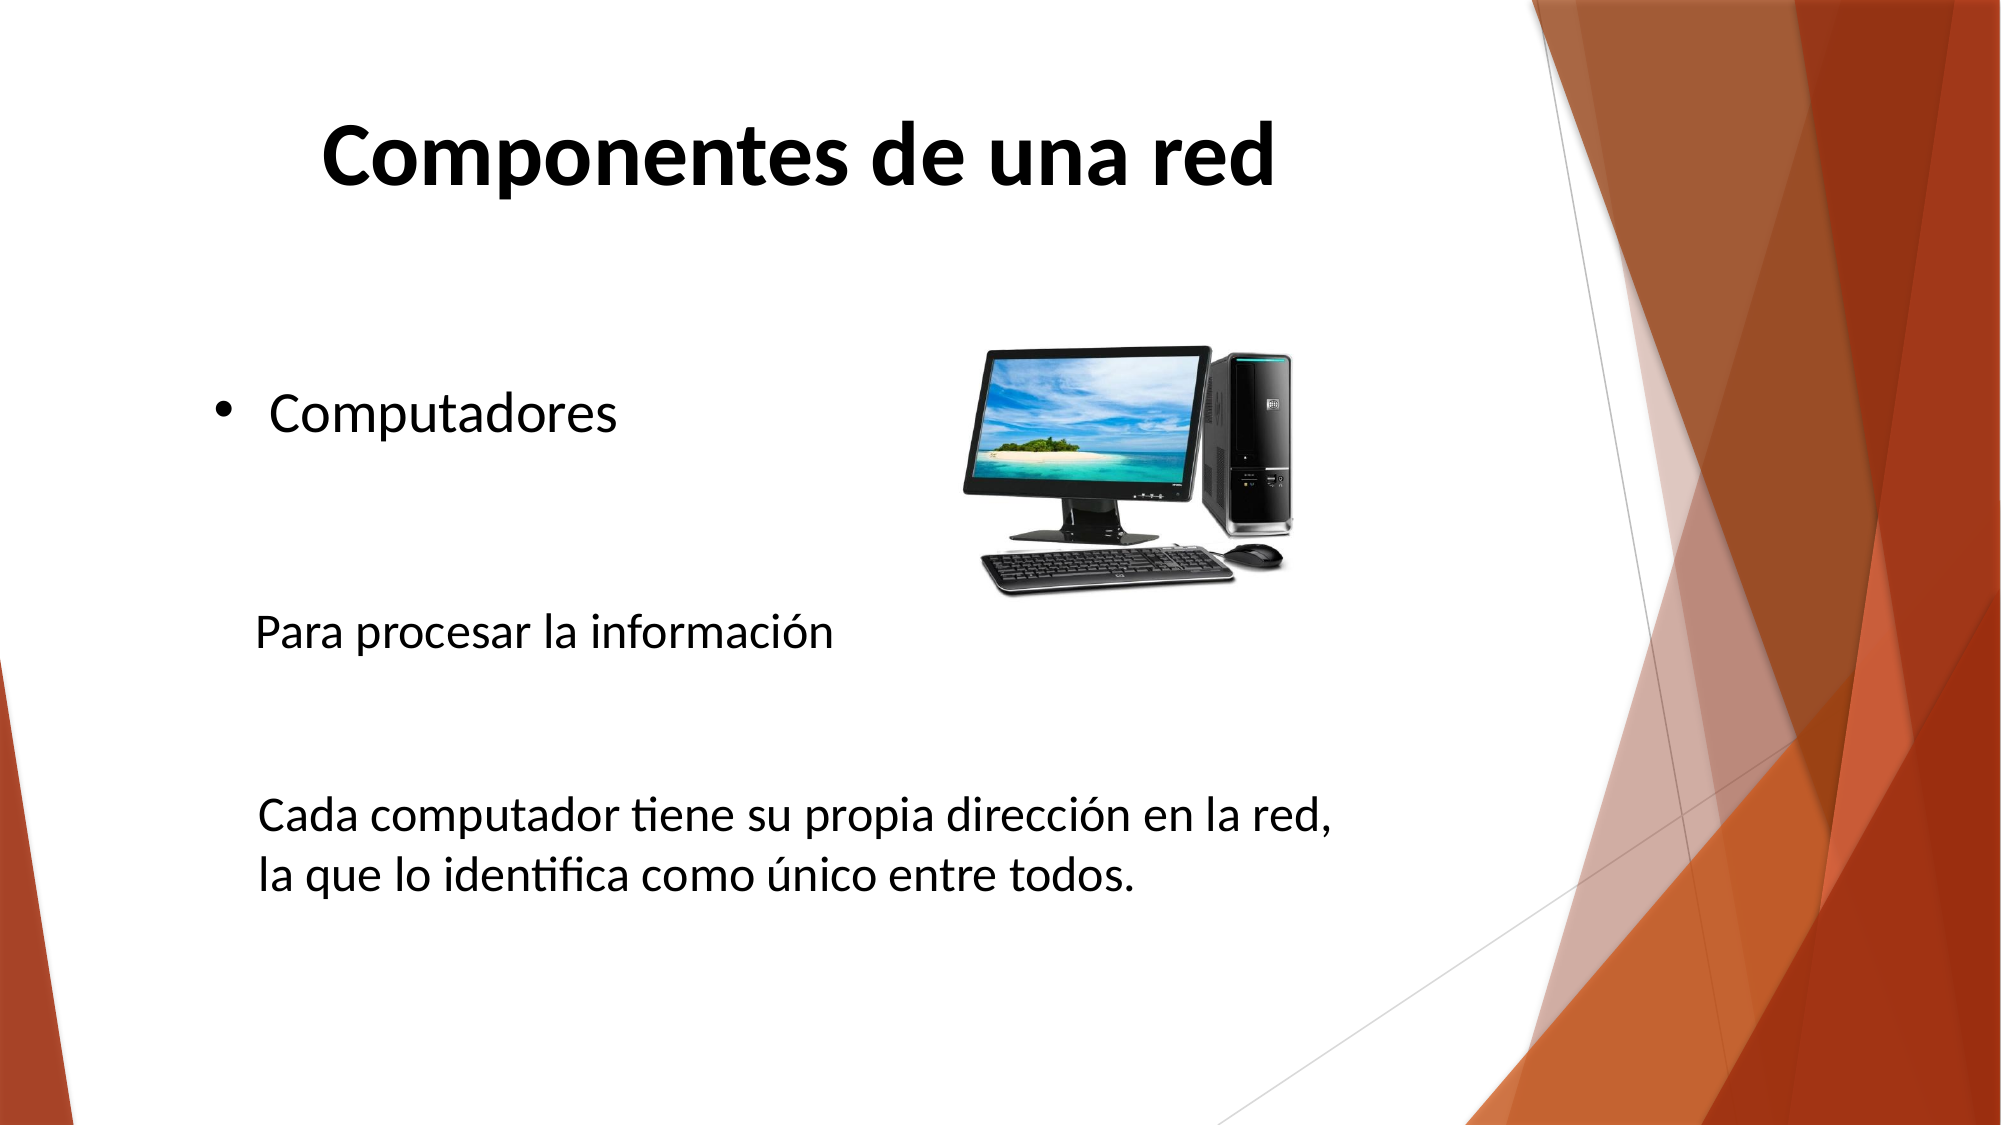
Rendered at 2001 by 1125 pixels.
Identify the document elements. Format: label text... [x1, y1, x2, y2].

picture [948, 313, 1328, 617]
text_box Cada computador tiene su propia dirección en la red, la que lo identifica como único entre todos. [243, 774, 1358, 971]
title Componentes de una red [125, 78, 1476, 219]
text_box Para procesar la información [240, 590, 950, 667]
text_box Computadores [198, 331, 671, 442]
